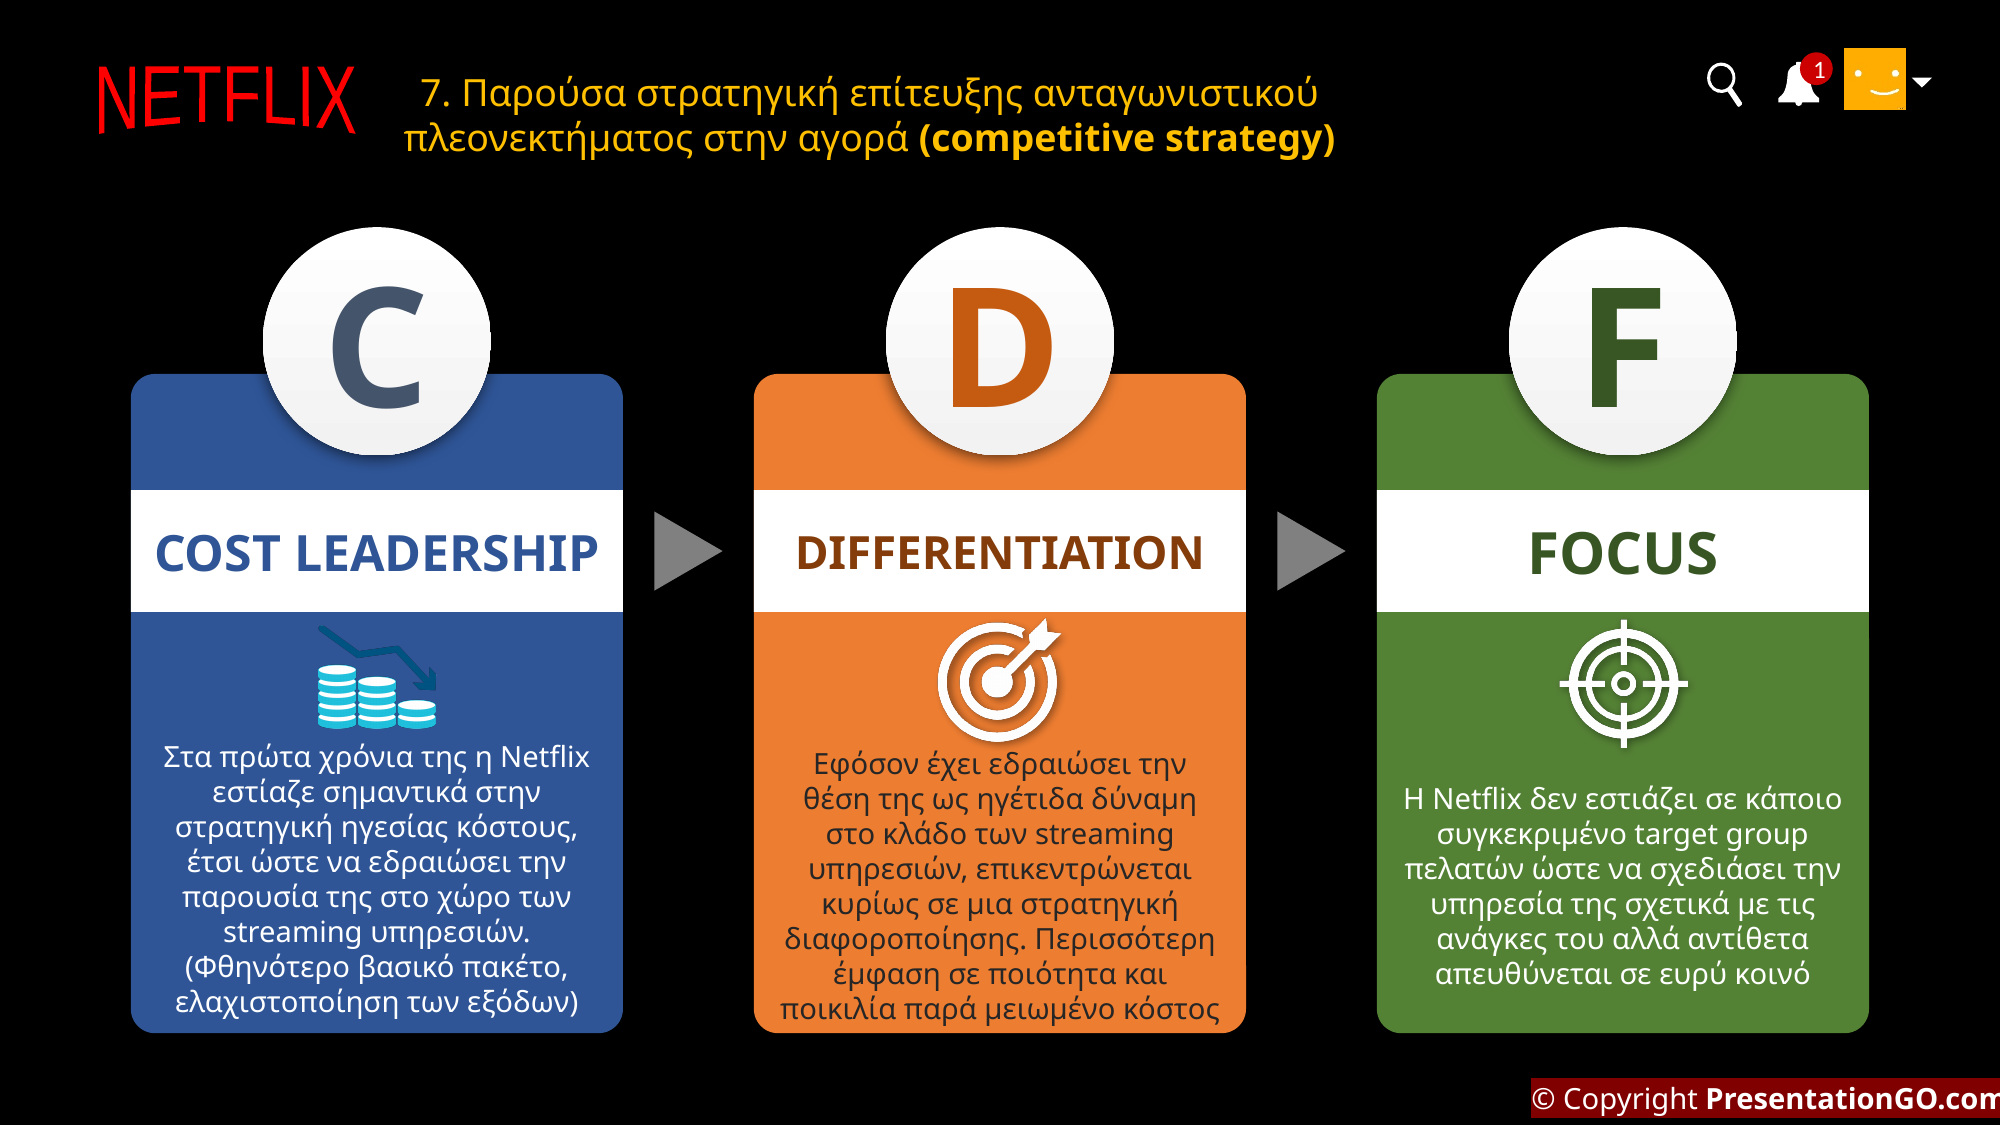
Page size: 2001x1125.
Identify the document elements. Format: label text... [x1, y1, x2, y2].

picture [317, 617, 437, 737]
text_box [1376, 227, 1870, 1034]
text_box [653, 509, 725, 593]
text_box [753, 227, 1246, 1035]
text_box © Copyright PresentationGO.com [1516, 1073, 2000, 1123]
text_box [1276, 509, 1348, 593]
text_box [130, 227, 623, 1034]
text_box 7. Παρούσα στρατηγική επίτευξης ανταγωνιστικού πλεονεκτήματος στην αγορά (competitive strategy) [295, 61, 1444, 167]
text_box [1707, 48, 1932, 110]
